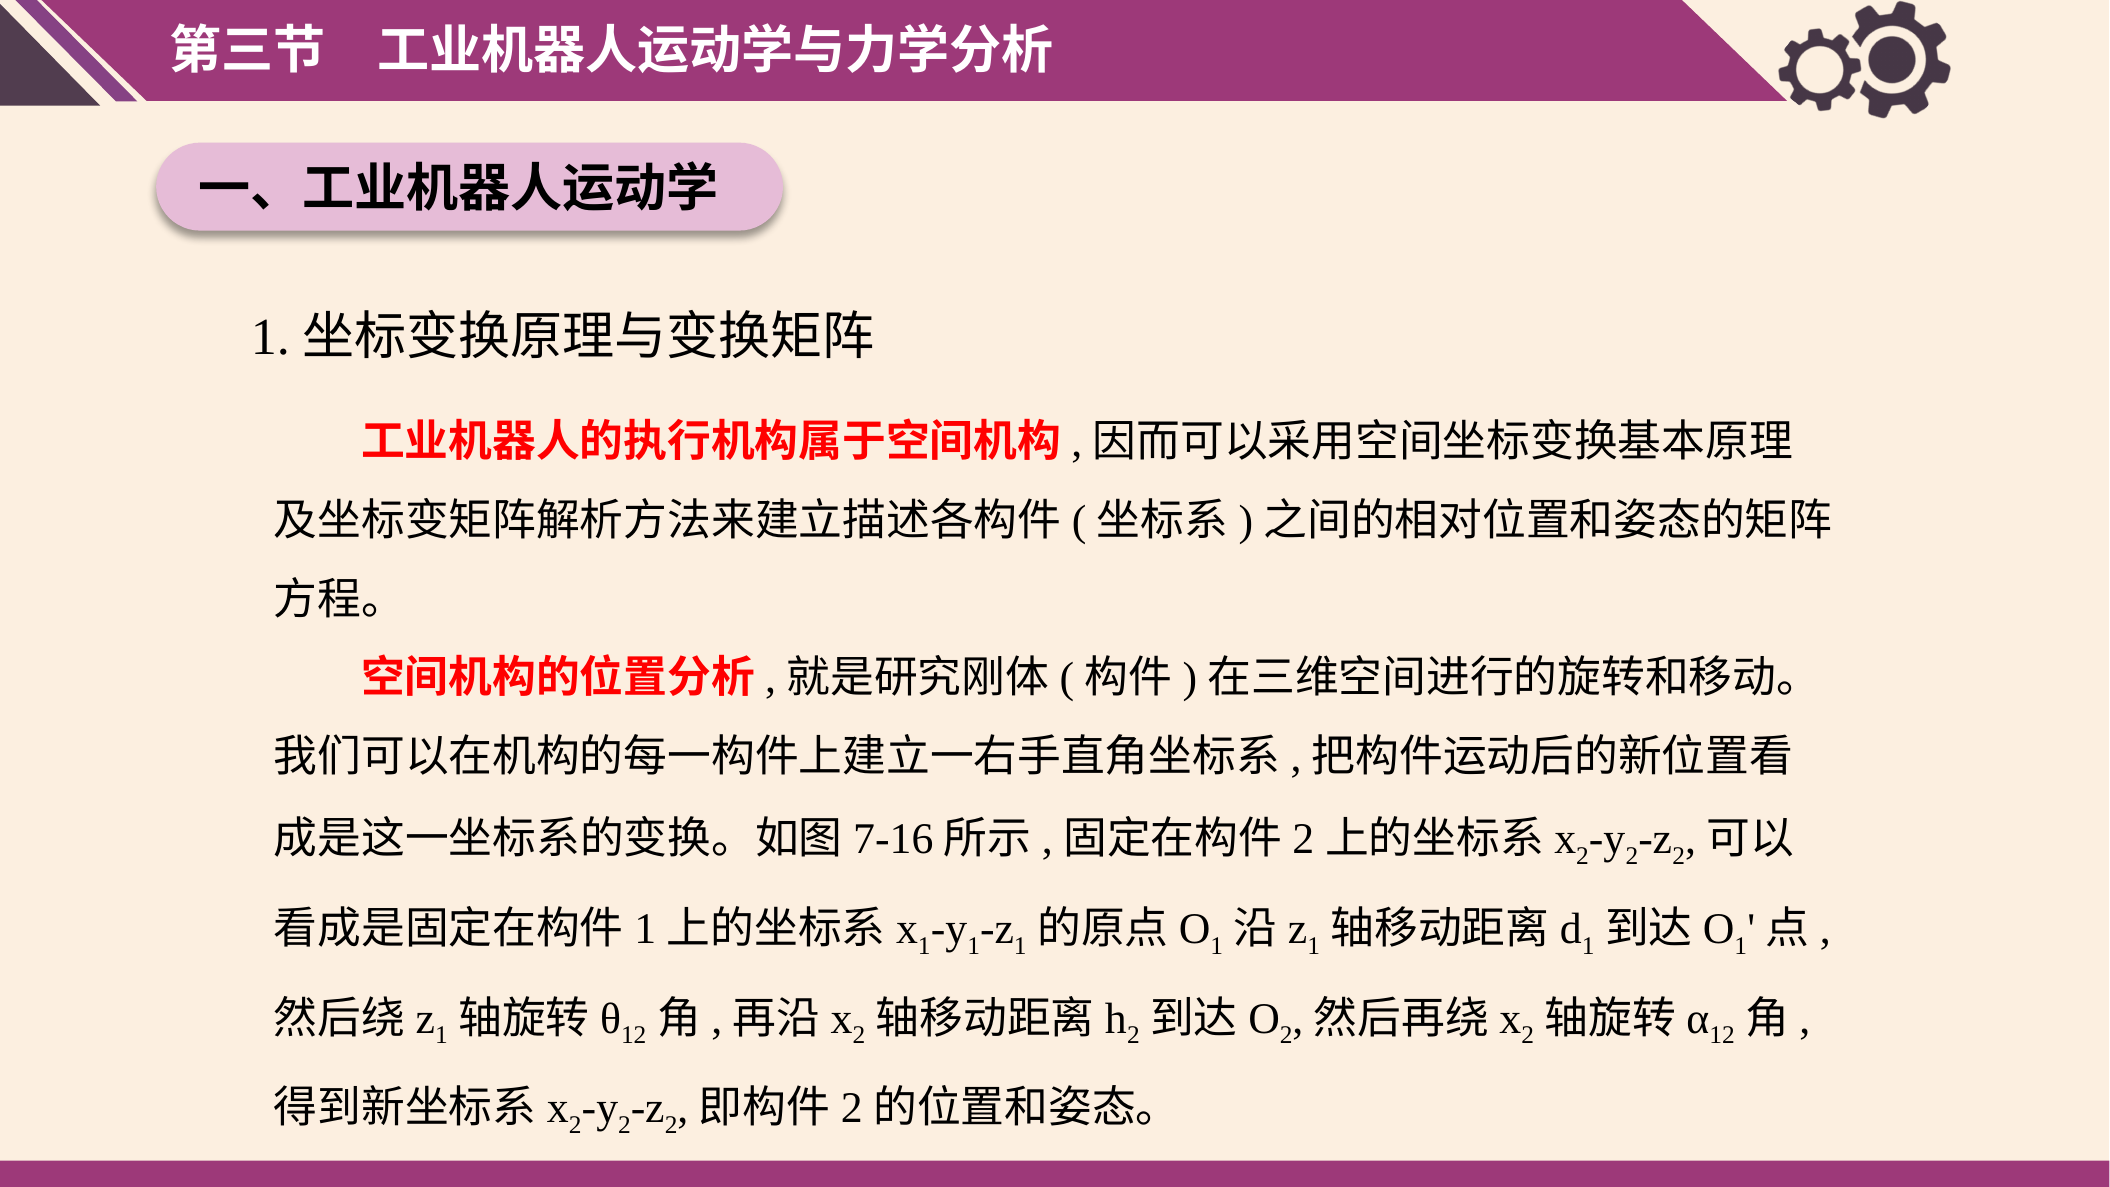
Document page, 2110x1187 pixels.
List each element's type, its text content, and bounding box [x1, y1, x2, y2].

text_box 第三节 工业机器人运动学与力学分析 [153, 8, 1460, 87]
text_box 一、工业机器人运动学 [182, 146, 925, 226]
text_box [155, 141, 761, 232]
text_box 1.坐标变换原理与变换矩阵 [235, 263, 1709, 373]
picture [1793, 0, 1942, 139]
text_box [13, 0, 140, 103]
text_box [0, 2, 103, 107]
text_box 工业机器人的执行机构属于空间机构,因而可以采用空间坐标变换基本原理及坐标变矩阵解析方法来建立描述各构件(坐标系)之间的相对位置和姿态的矩阵方程。 空间机构的位置分析,就是研究刚体(构件)在三维空间进行的旋转和移动。我们可以在机构的每一构件上建立一右手直角坐标系,把构件运动后的新位置看成是这一坐标系的变换。如图7-16所示,固定在构件2上的坐标系x2-y2-z2,可以看成是固定在构件1上的坐标系x1-y1-z1的原点O1沿z1轴移动距离d1到达O1'点,然后绕z1轴旋转θ12角,再沿x2轴移动距离h2到达O2,然后再绕x2轴旋转α12角,得到新坐标系x2-y2-z2,即构件2的位置和姿态。 [258, 378, 1850, 1147]
text_box [0, 1160, 2110, 1187]
text_box [40, 0, 1790, 103]
